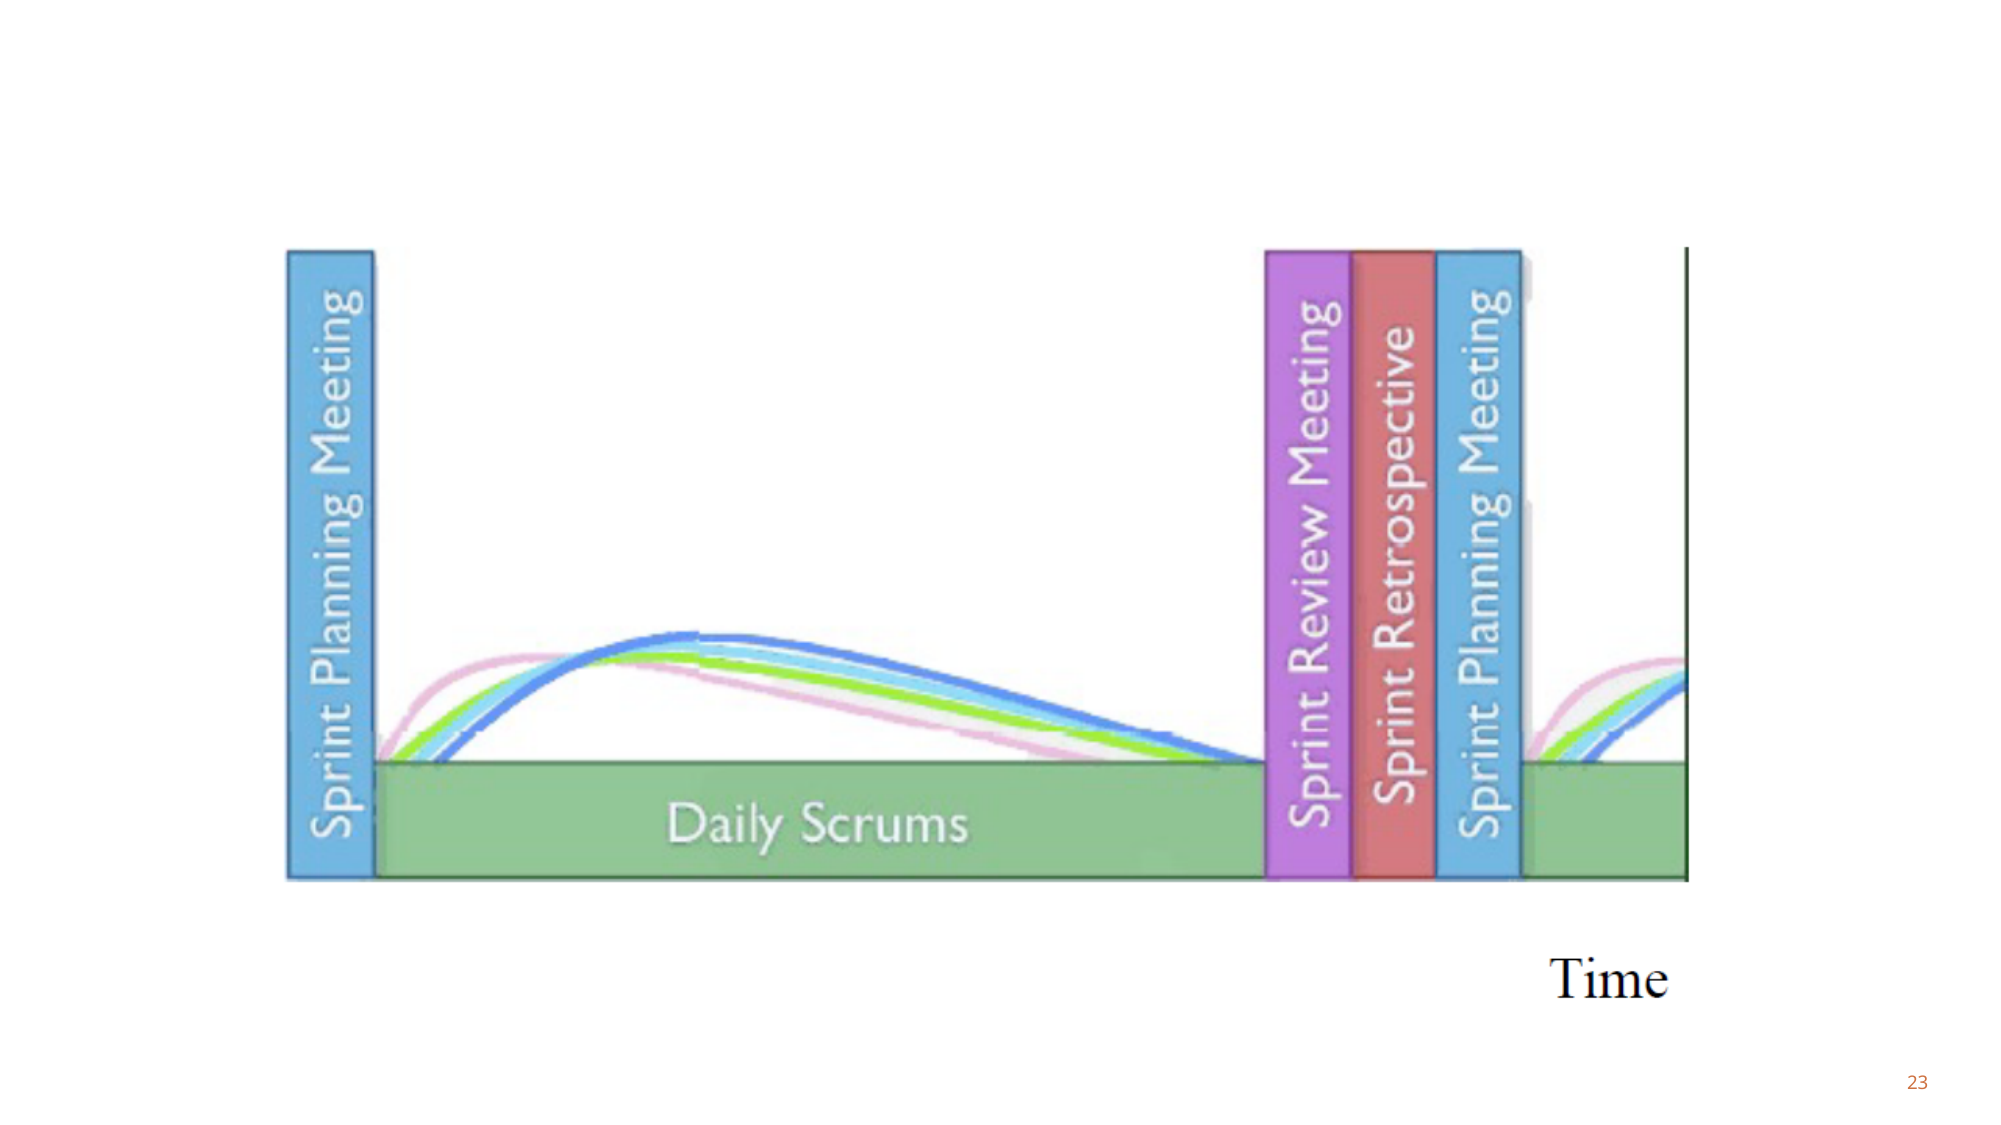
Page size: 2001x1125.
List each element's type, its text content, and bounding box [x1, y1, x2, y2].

slide_number 23 [1770, 1053, 1944, 1114]
picture [238, 79, 1762, 1046]
